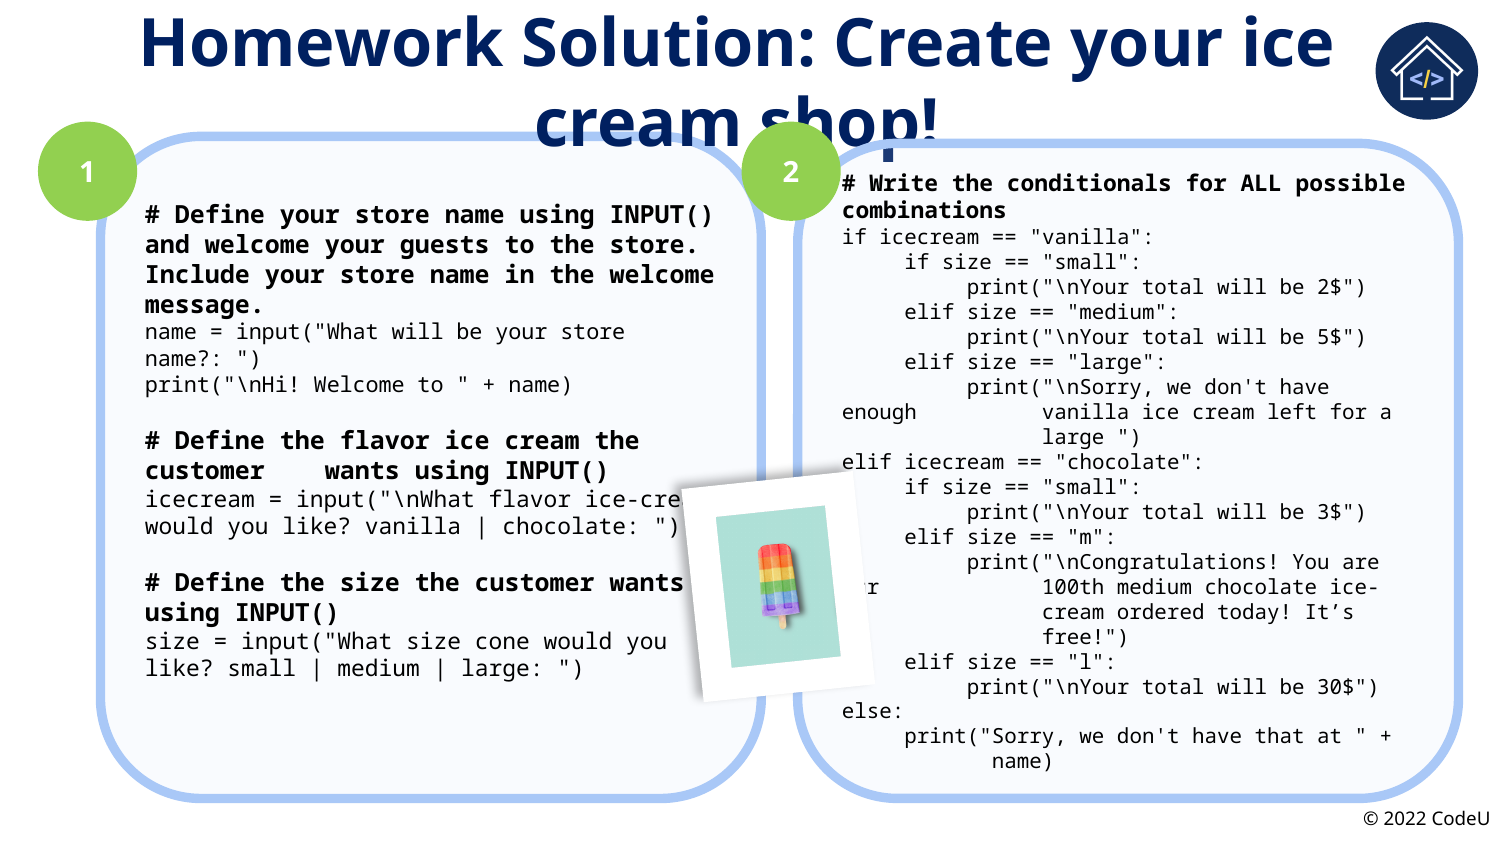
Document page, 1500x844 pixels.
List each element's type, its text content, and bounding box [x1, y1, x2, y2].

picture [1381, 22, 1479, 120]
picture [716, 506, 840, 667]
title Homework Solution: Create your ice cream shop! [61, 49, 1412, 111]
text_box 1 [37, 121, 138, 221]
text_box 2 [741, 121, 841, 221]
text_box # Define your store name using INPUT() and welcome your guests to the store. Include your store name in the welcome message. name = input("What will be your store name?: ") print("\nHi! Welcome to " + name) # Define the flavor ice cream the customer wants using INPUT() icecream = input("\nWhat flavor ice-cream would you like? vanilla | chocolate: ") # Define the size the customer wants using INPUT() size = input("What size cone would you like? small | medium | large: ") [100, 136, 762, 799]
text_box # Write the conditionals for ALL possible combinations if icecream == "vanilla": if size == "small": print("\nYour total will be 2$") elif size == "medium": print("\nYour total will be 5$") elif size == "large": print("\nSorry, we don't have enough vanilla ice cream left for a large ") elif icecream == "chocolate": if size == "small": print("\nYour total will be 3$") elif size == "m": print("\nCongratulations! You are our 100th medium chocolate ice- cream ordered today! It’s free!") elif size == "l": print("\nYour total will be 30$") else: print("Sorry, we don't have that at " + name) [797, 143, 1459, 799]
